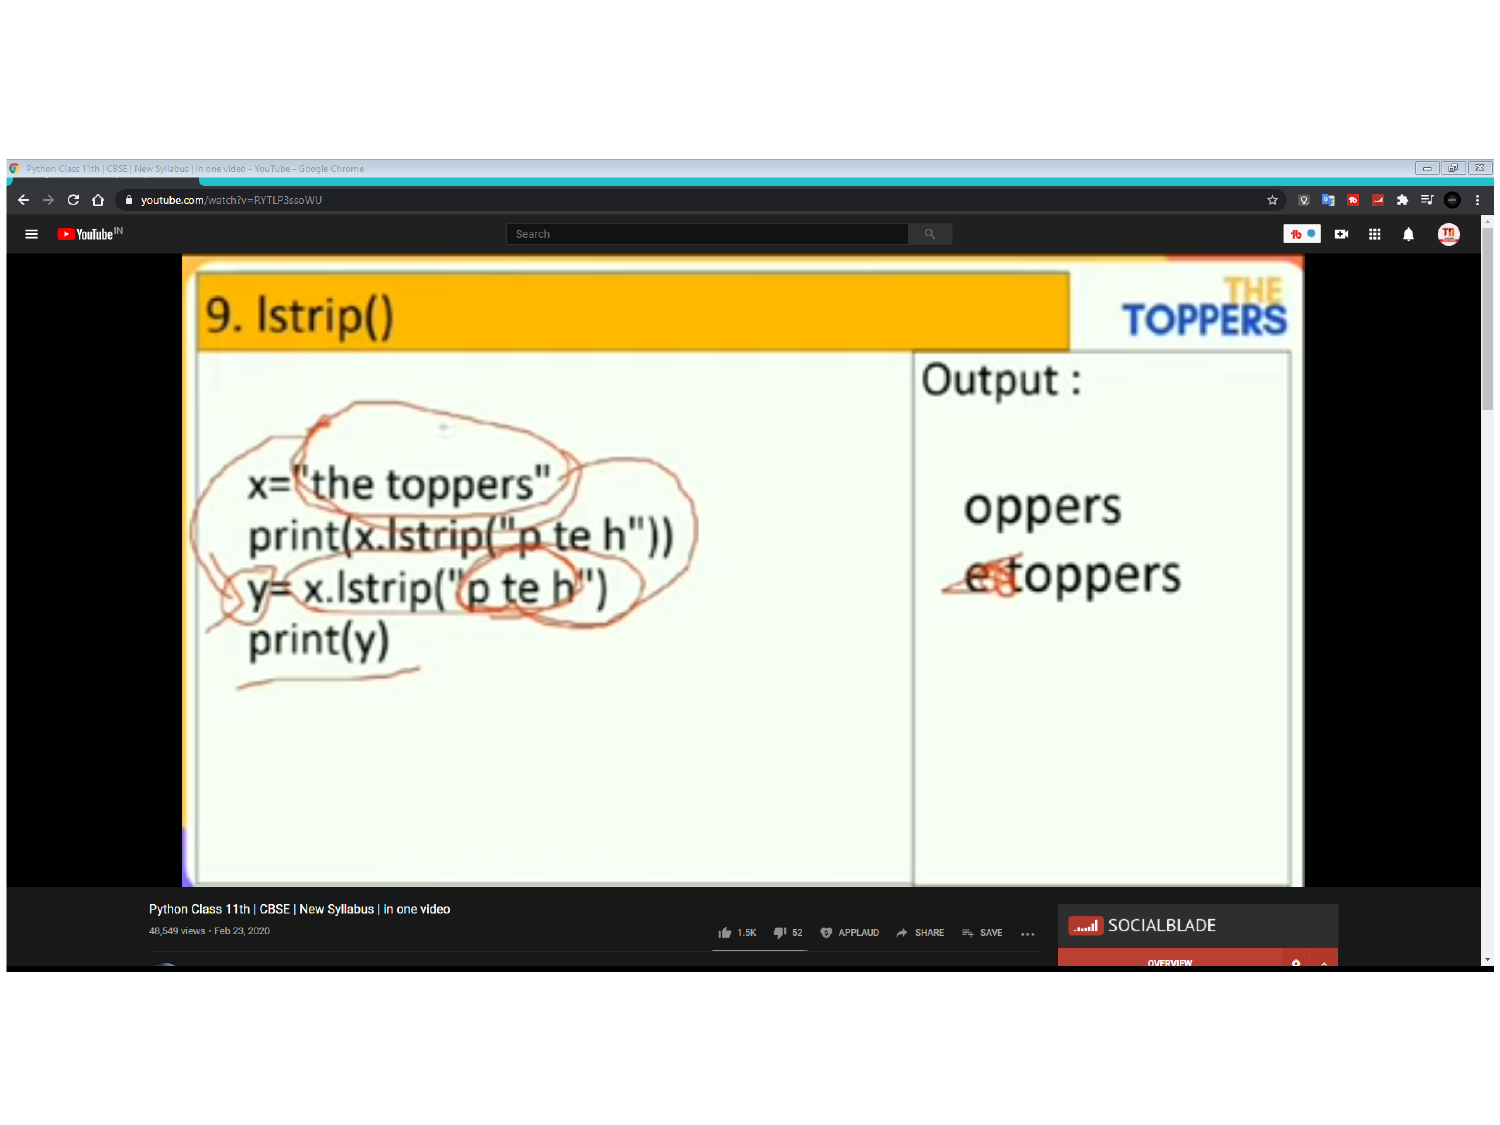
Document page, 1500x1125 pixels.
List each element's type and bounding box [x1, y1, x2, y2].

picture [0, 153, 1500, 972]
